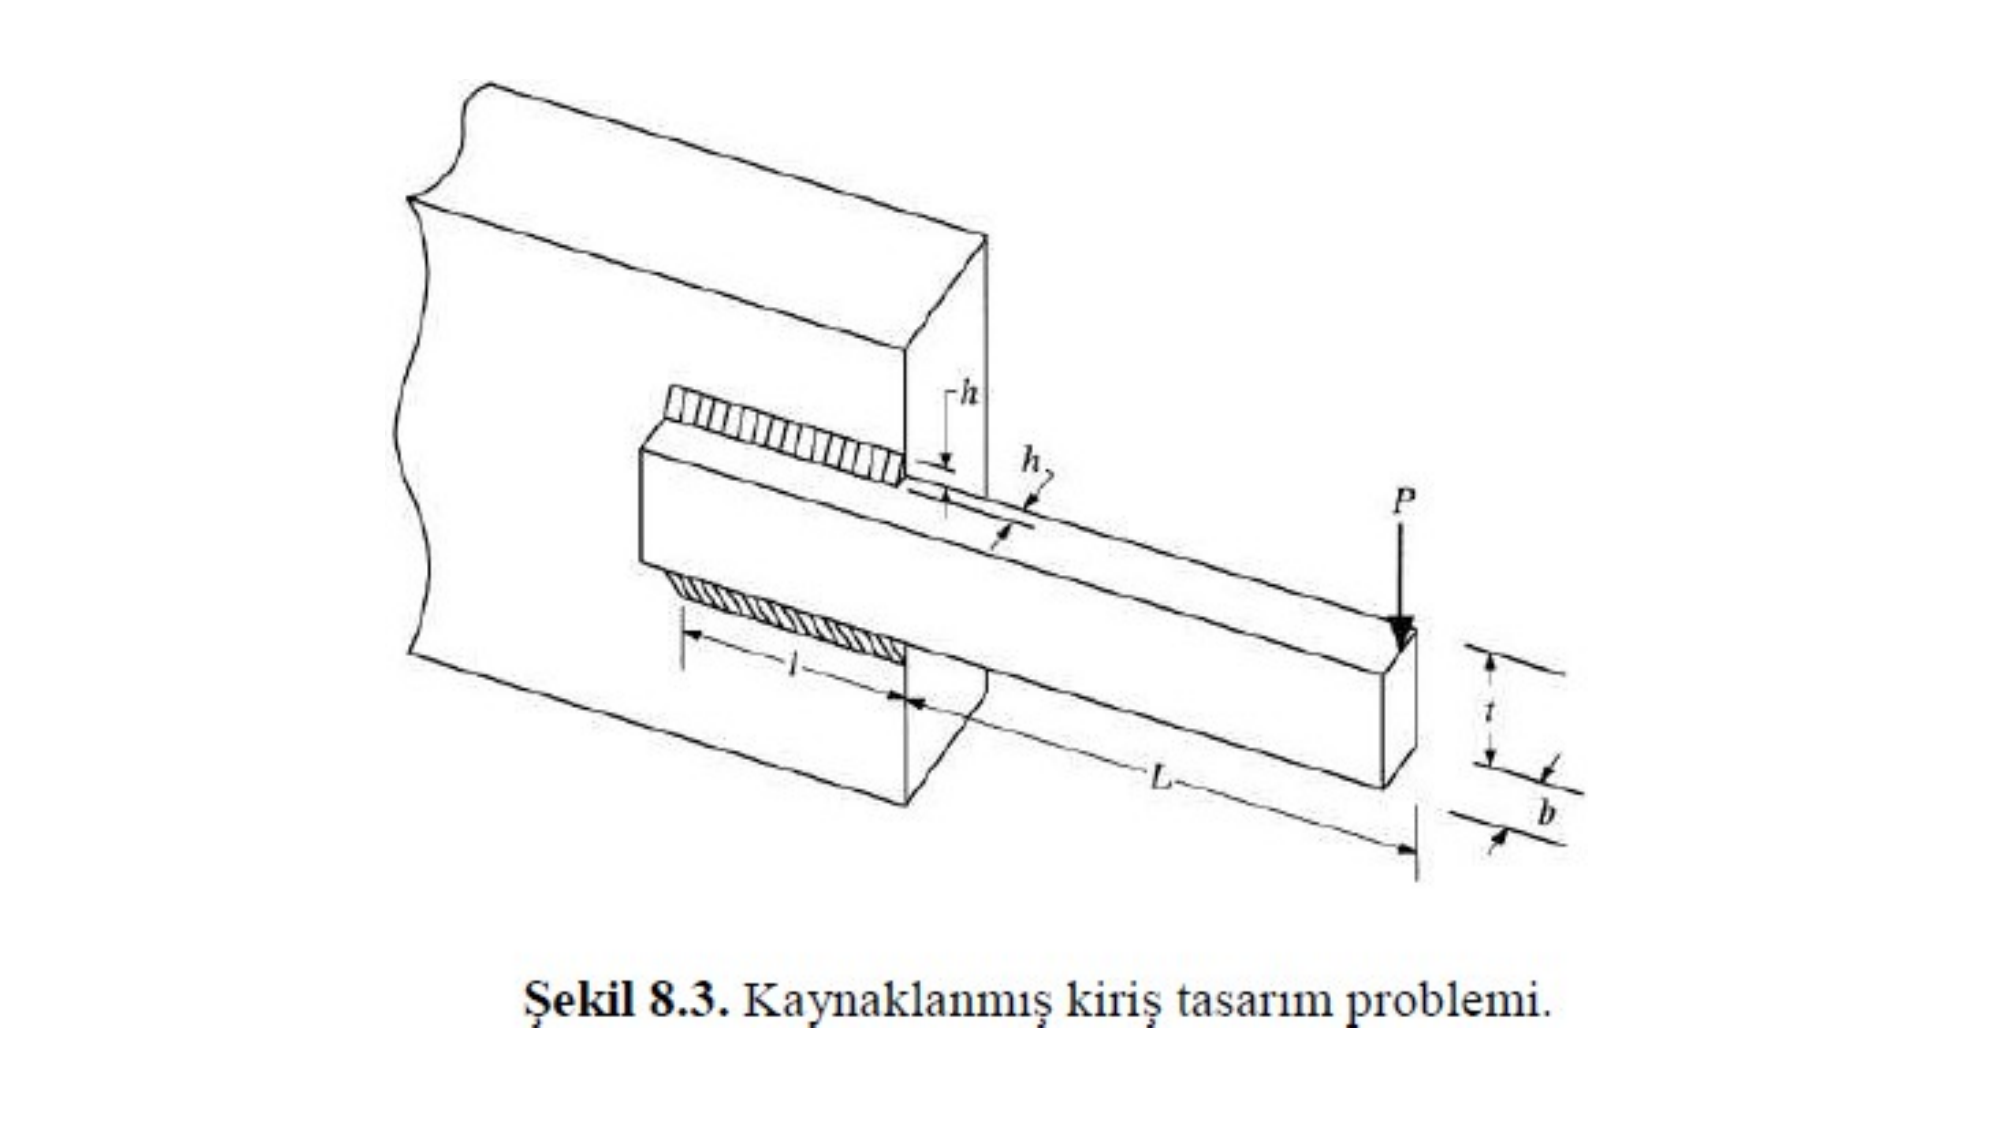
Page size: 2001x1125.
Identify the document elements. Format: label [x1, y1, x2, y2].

picture [385, 79, 1588, 1028]
